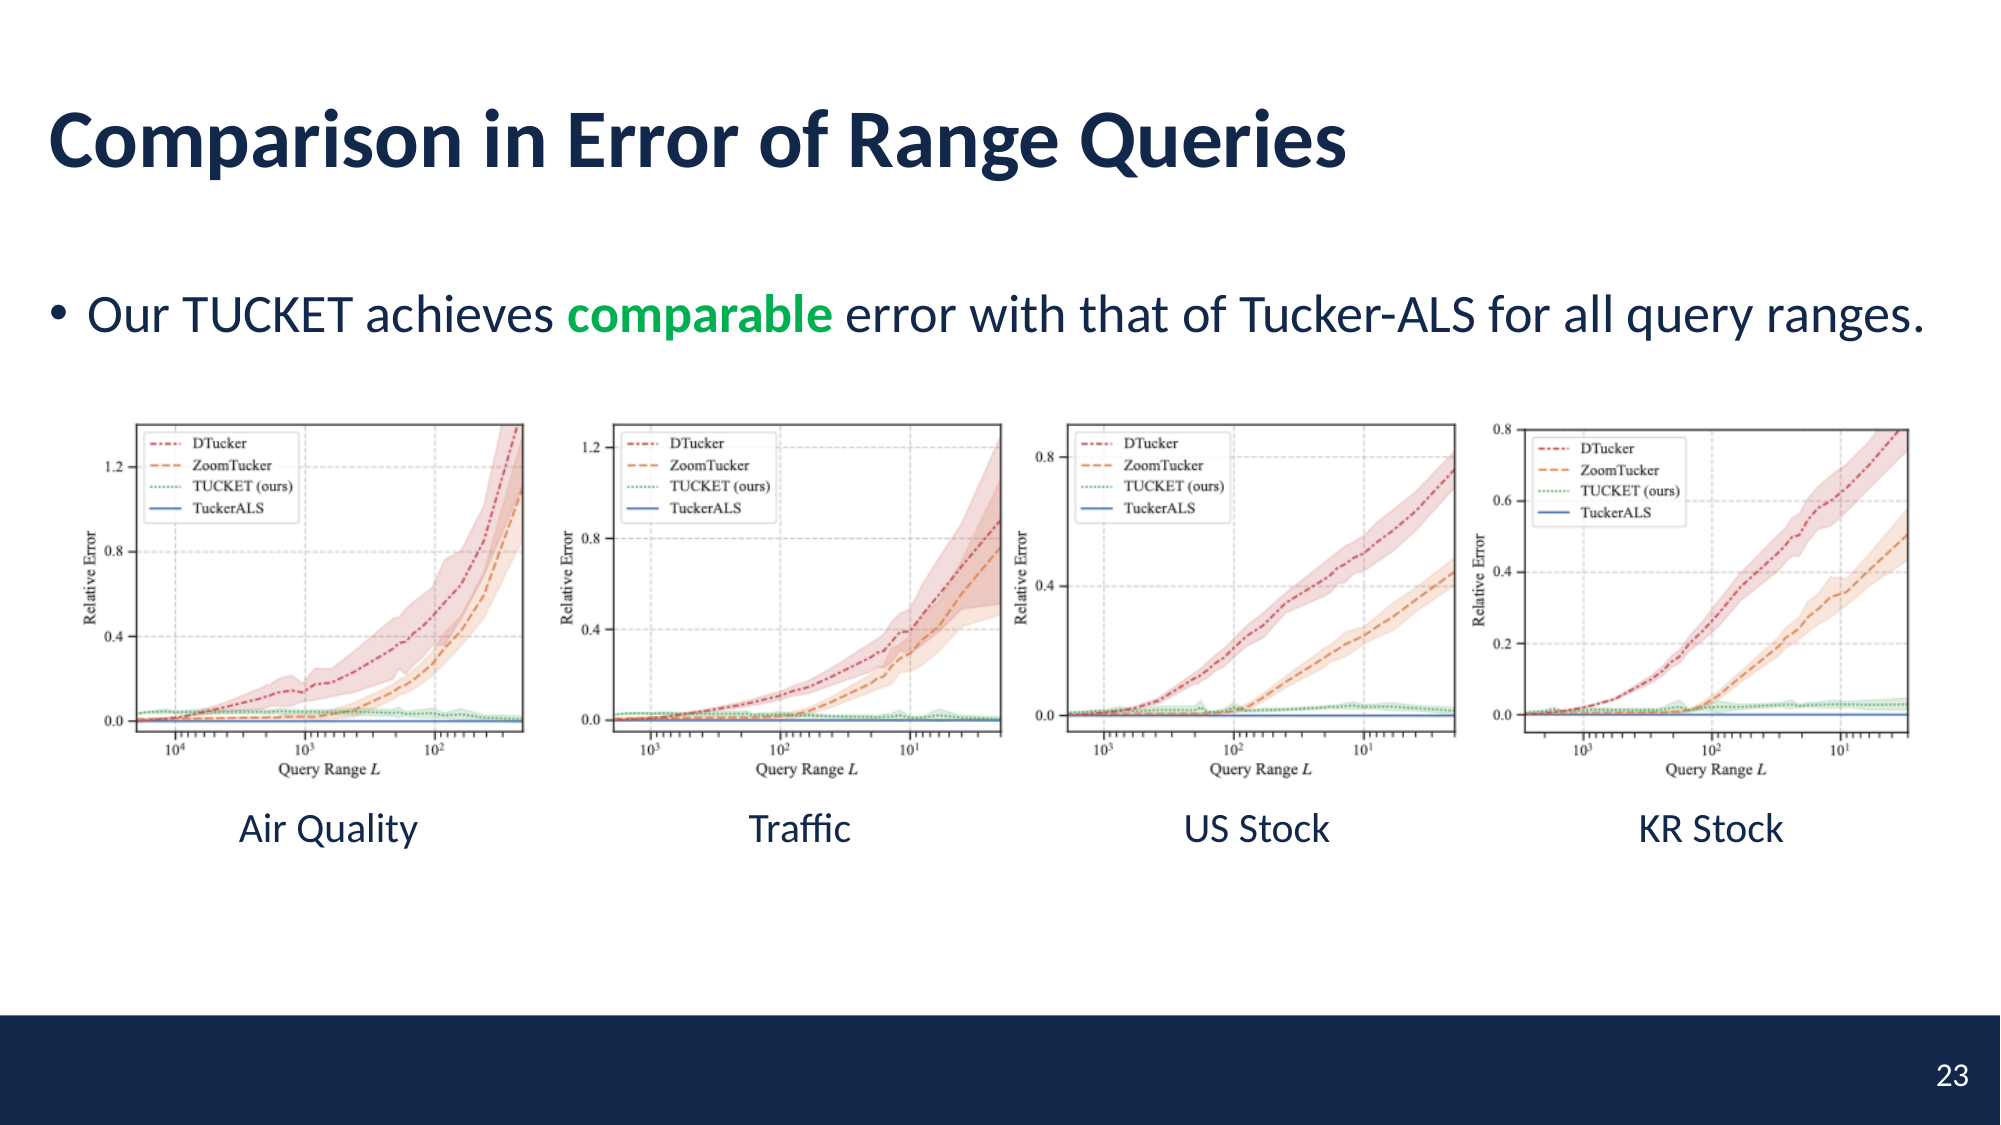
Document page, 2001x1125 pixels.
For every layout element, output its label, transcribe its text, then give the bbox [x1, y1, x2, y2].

picture [74, 415, 532, 791]
text_box Air Quality [137, 791, 520, 867]
slide_number 22 [1911, 1042, 1985, 1103]
list Our TUCKET achieves comparable error with that of Tucker-ALS for all query ranges. [34, 217, 2000, 1014]
picture [551, 415, 1917, 791]
text_box Traffic [608, 791, 992, 867]
text_box KR Stock [1521, 791, 1902, 867]
title Comparison in Error of Range Queries [34, 63, 2000, 217]
text_box US Stock [1064, 791, 1450, 867]
